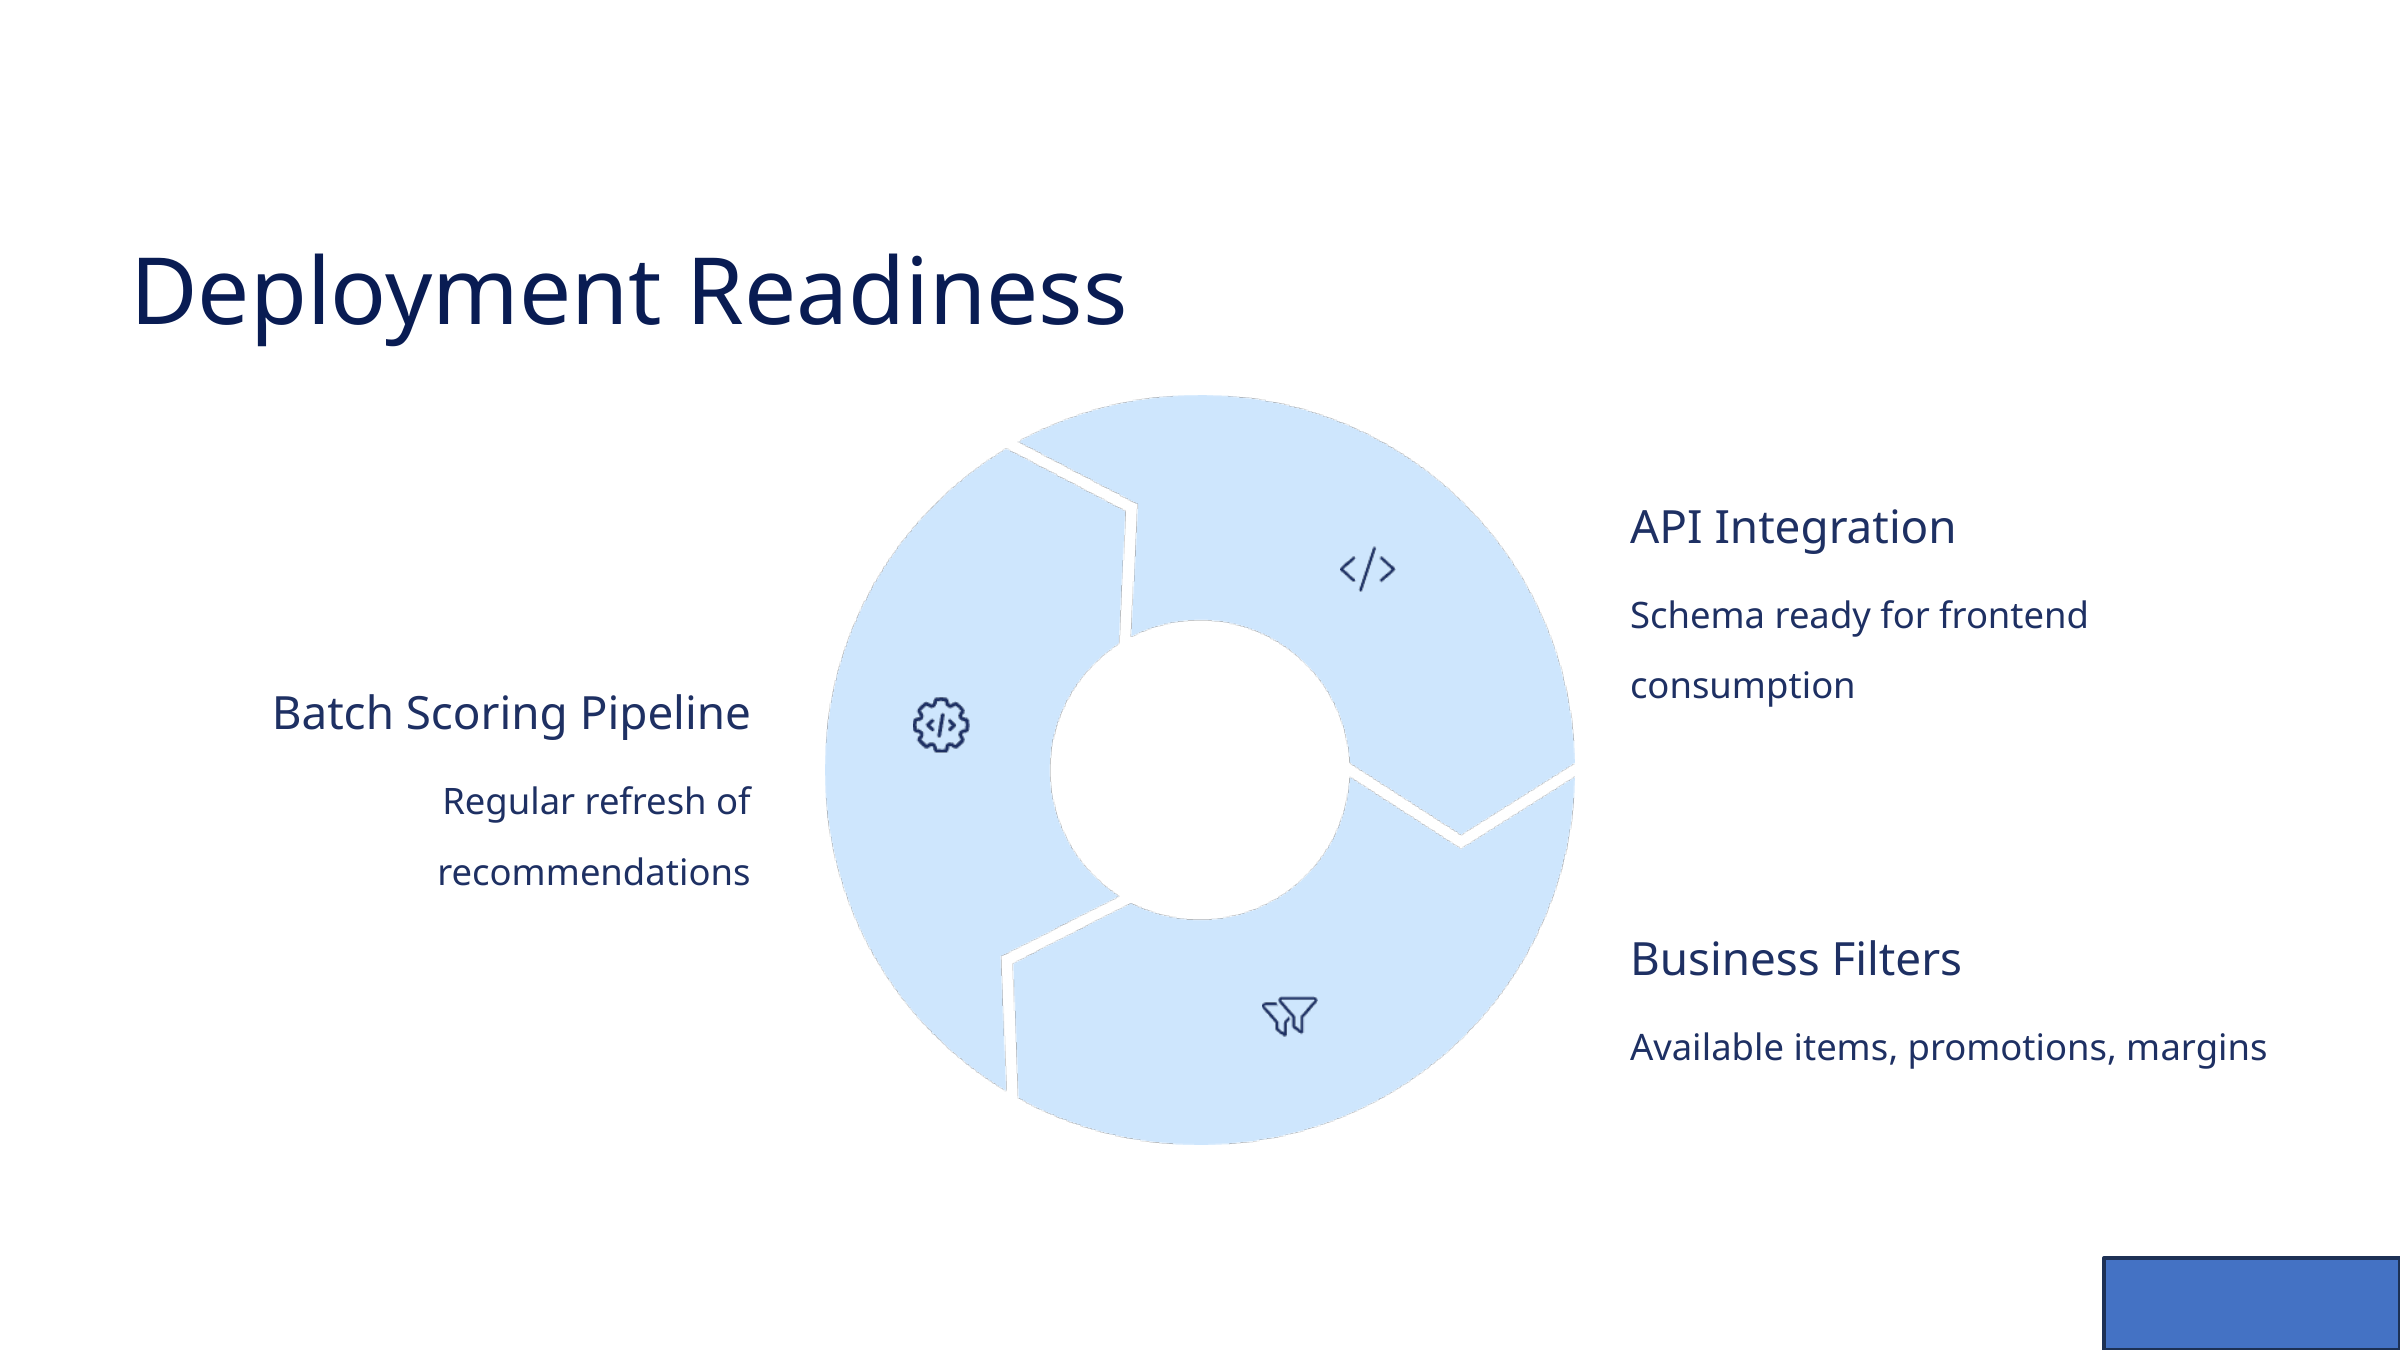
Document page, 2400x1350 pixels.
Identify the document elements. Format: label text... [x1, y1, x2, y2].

text_box Schema ready for frontend consumption [1630, 564, 2270, 684]
text_box Batch Scoring Pipeline [259, 670, 752, 729]
text_box API Integration [1630, 484, 2096, 543]
text_box Regular refresh of recommendations [130, 751, 752, 871]
picture [825, 395, 1575, 1145]
text_box [2102, 1256, 2400, 1350]
text_box Available items, promotions, margins [1630, 996, 2270, 1057]
text_box Deployment Readiness [130, 205, 1138, 322]
text_box Business Filters [1630, 916, 2096, 975]
